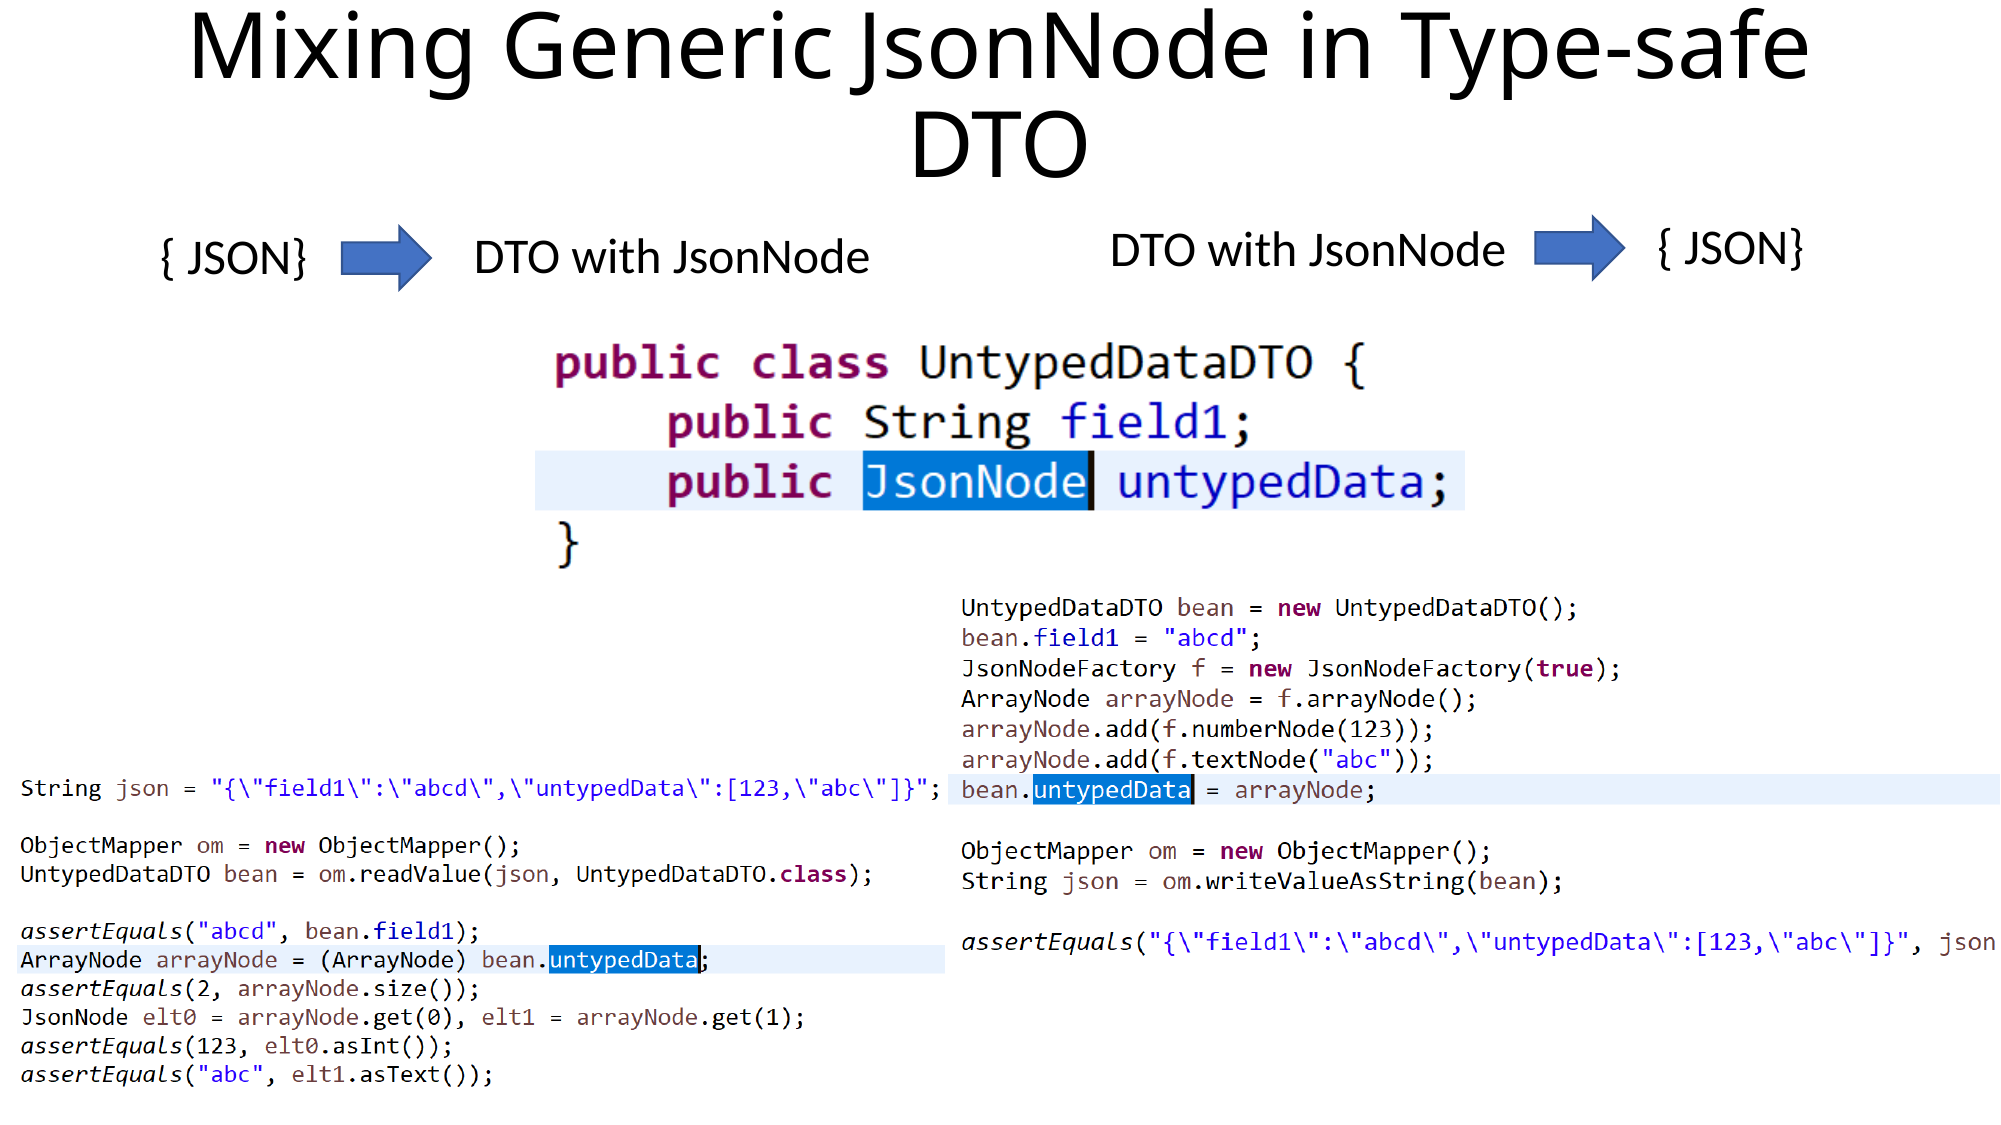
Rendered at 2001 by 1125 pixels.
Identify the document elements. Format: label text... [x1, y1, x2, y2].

title Mixing Generic JsonNode in Type-safe DTO [137, 0, 1863, 207]
picture [948, 589, 2000, 968]
text_box DTO with JsonNode [1094, 209, 1522, 330]
text_box { JSON} [1642, 206, 1831, 282]
text_box [1534, 214, 1626, 282]
text_box [340, 224, 433, 292]
picture [17, 772, 945, 1091]
text_box { JSON} [145, 216, 334, 292]
text_box DTO with JsonNode [459, 216, 886, 292]
picture [535, 330, 1465, 586]
